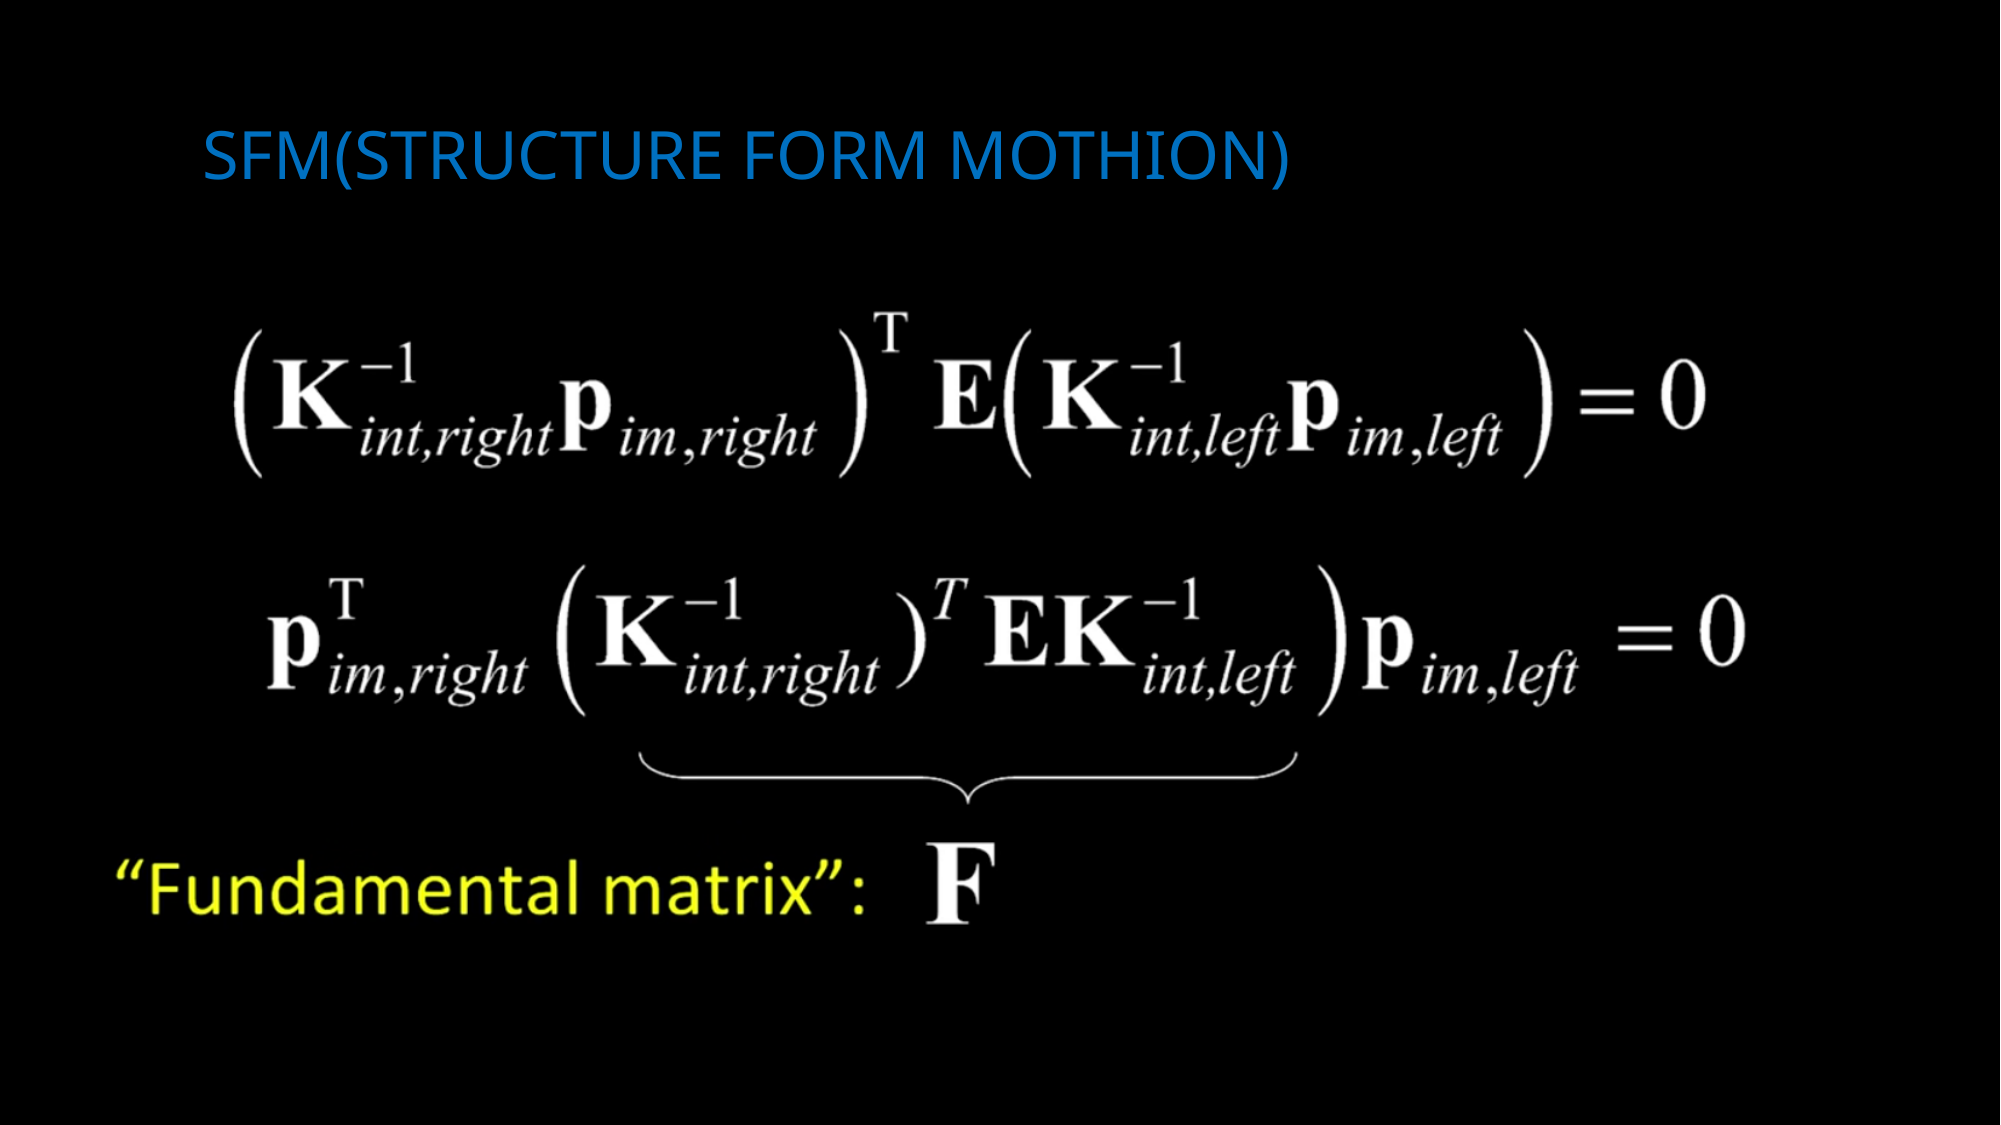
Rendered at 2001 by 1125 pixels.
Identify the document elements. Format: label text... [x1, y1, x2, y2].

title SFM(STRUCTURE FORM MOTHION) [187, 99, 1796, 207]
picture [55, 294, 1767, 978]
